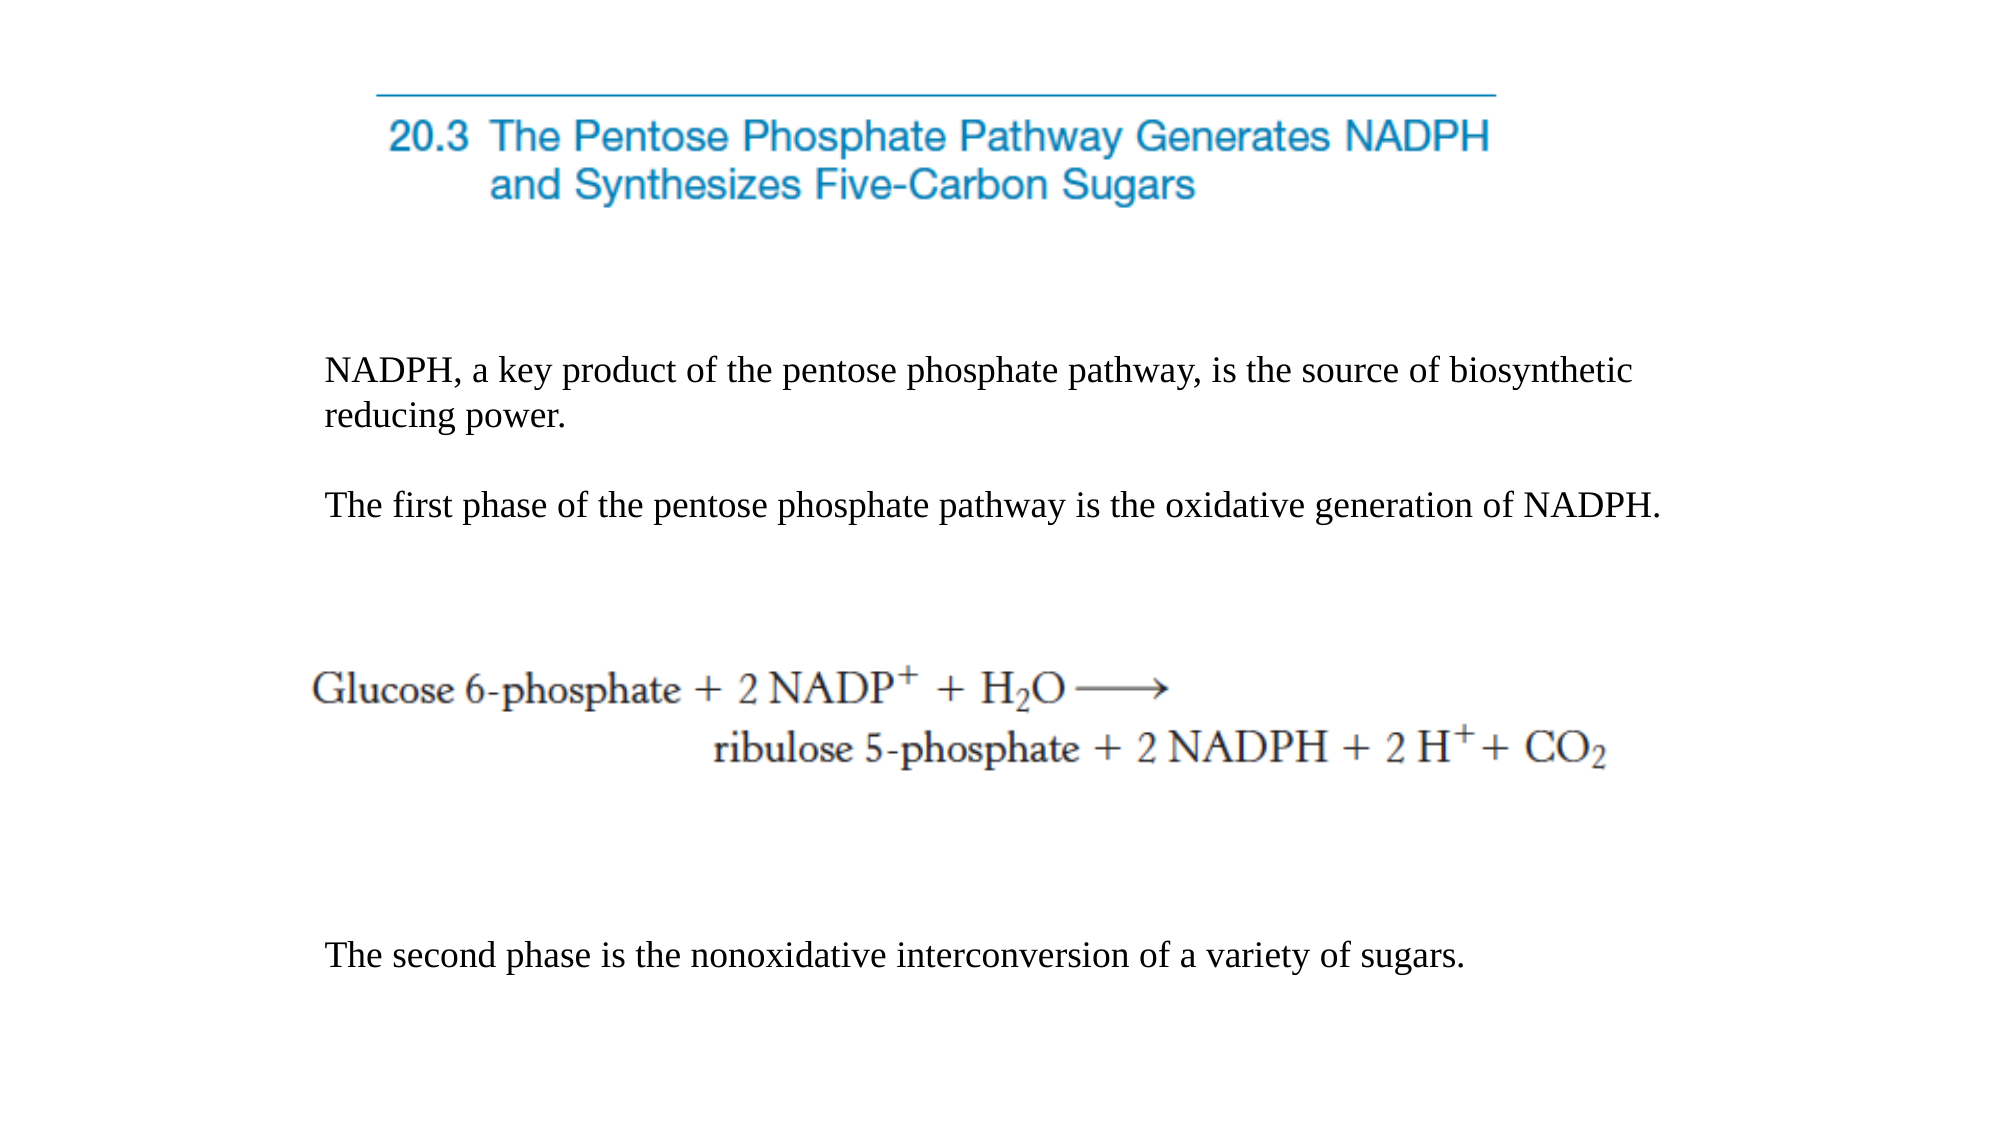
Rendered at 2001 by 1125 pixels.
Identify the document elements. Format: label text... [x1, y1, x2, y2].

picture [299, 649, 1640, 796]
picture [356, 72, 1526, 231]
text_box NADPH, a key product of the pentose phosphate pathway, is the source of biosynthetic reducing power. The first phase of the pentose phosphate pathway is the oxidative generation of NADPH. The second phase is the nonoxidative interconversion of a variety of sugars. [309, 337, 1713, 983]
